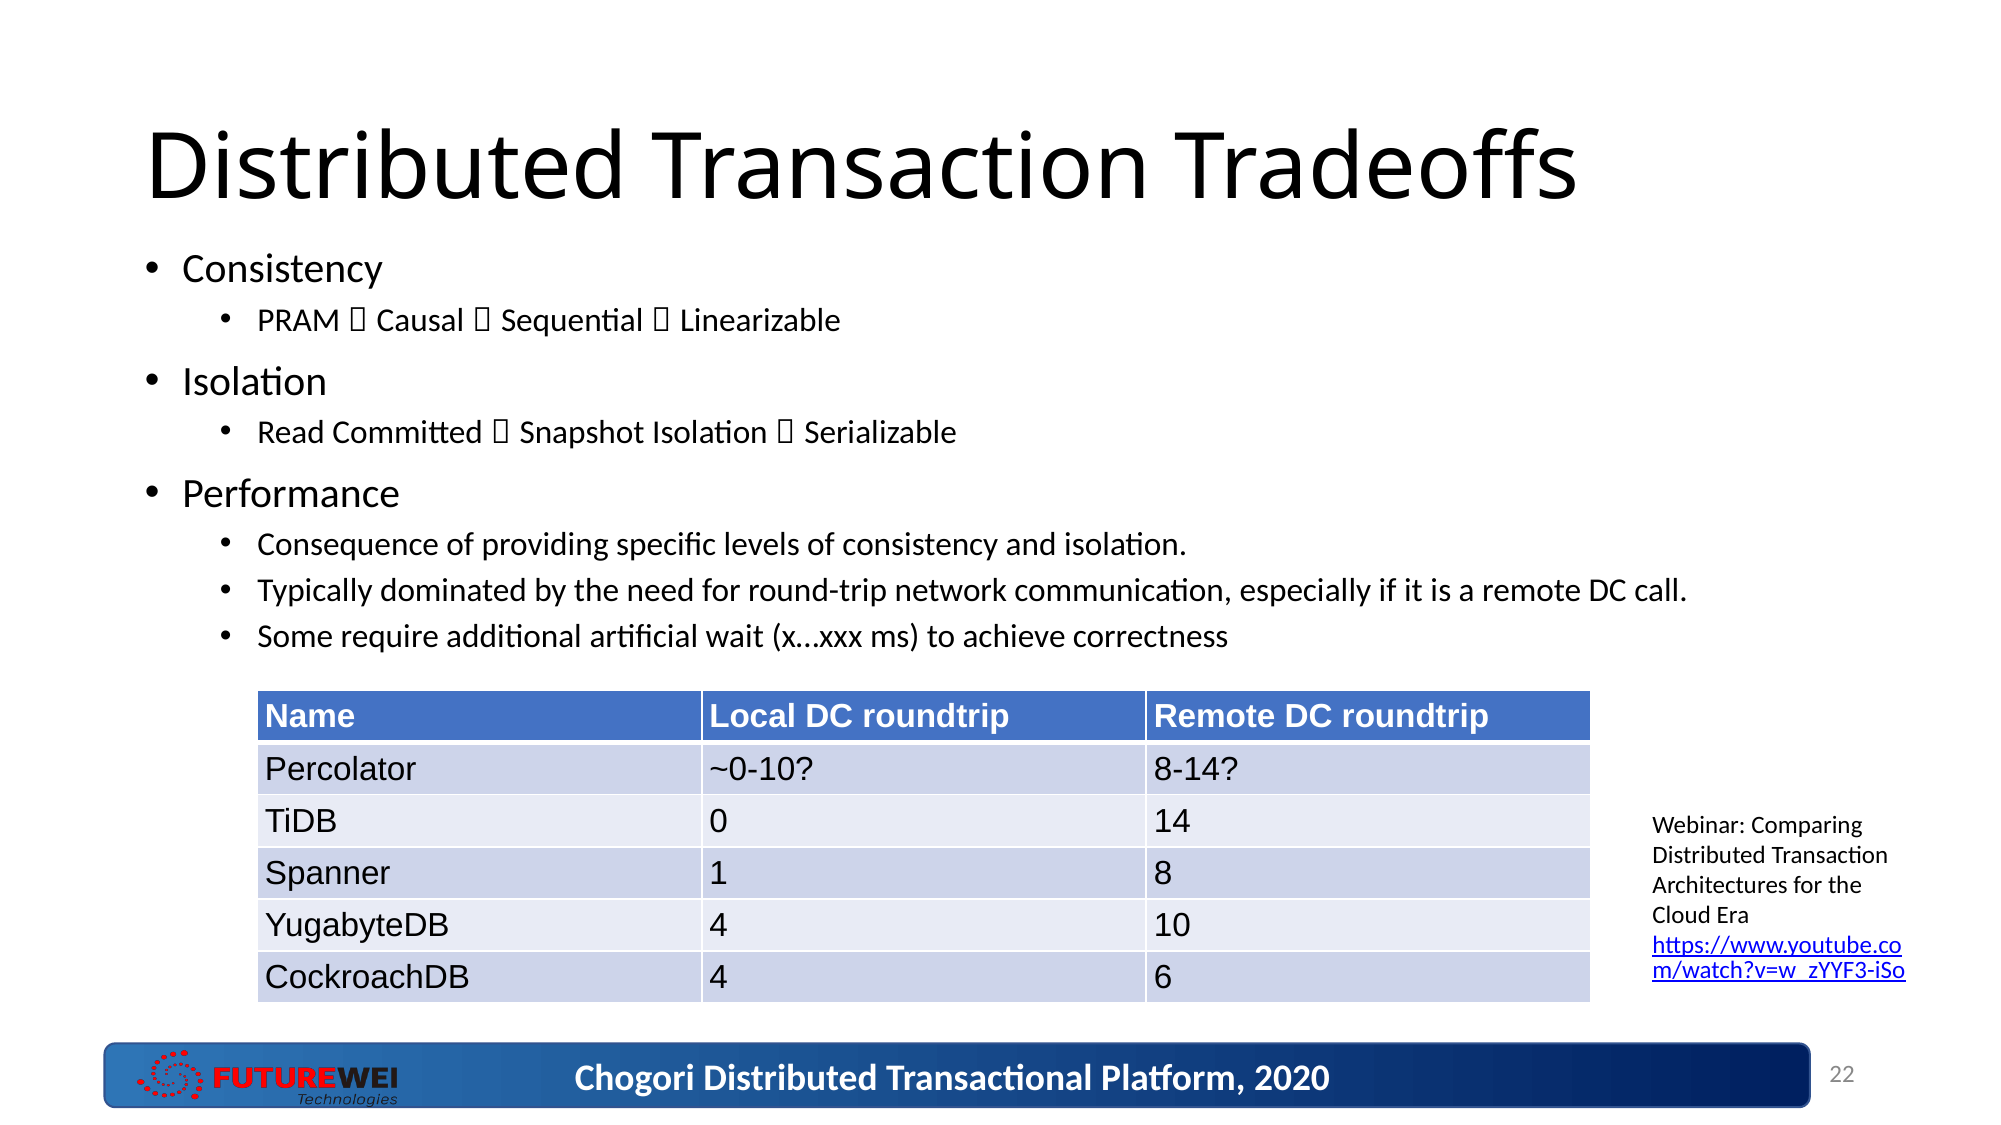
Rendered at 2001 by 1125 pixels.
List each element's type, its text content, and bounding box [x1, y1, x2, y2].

table_cell Percolator [258, 745, 701, 794]
table_cell TiDB [258, 795, 701, 846]
picture [137, 1050, 397, 1107]
table_cell 1 [703, 848, 1145, 898]
table_cell 4 [703, 952, 1145, 1002]
title Distributed Transaction Tradeoffs [136, 59, 1863, 238]
slide_number 22 [1819, 1051, 1863, 1094]
list Consistency PRAM  Causal  Sequential  Linearizable Isolation Read Committed  Snapshot Isolation  Serializable Performance Consequence of providing specific levels of consistency and isolation. Typically dominated by the need for round-trip network communication, especially if it is a remote DC call. Some require additional artificial wait (x…xxx ms) to achieve correctness [136, 238, 1863, 954]
table_cell 0 [703, 795, 1145, 846]
table_cell CockroachDB [258, 952, 701, 1002]
table_cell 4 [703, 900, 1145, 950]
table_cell 6 [1147, 952, 1590, 1002]
table_cell YugabyteDB [258, 900, 701, 950]
table_cell 14 [1147, 795, 1590, 846]
table_header Local DC roundtrip [703, 691, 1145, 740]
text_box Webinar: Comparing Distributed Transaction Architectures for the Cloud Era https://www.youtube.com/watch?v=w_zYYF3-iSo [1644, 801, 1927, 966]
table_cell 8-14? [1147, 745, 1590, 794]
table_header Remote DC roundtrip [1147, 691, 1590, 740]
table_cell 8 [1147, 848, 1590, 898]
table_cell ~0-10? [703, 745, 1145, 794]
table_header Name [258, 691, 701, 740]
table_cell Spanner [258, 848, 701, 898]
table_cell 10 [1147, 900, 1590, 950]
